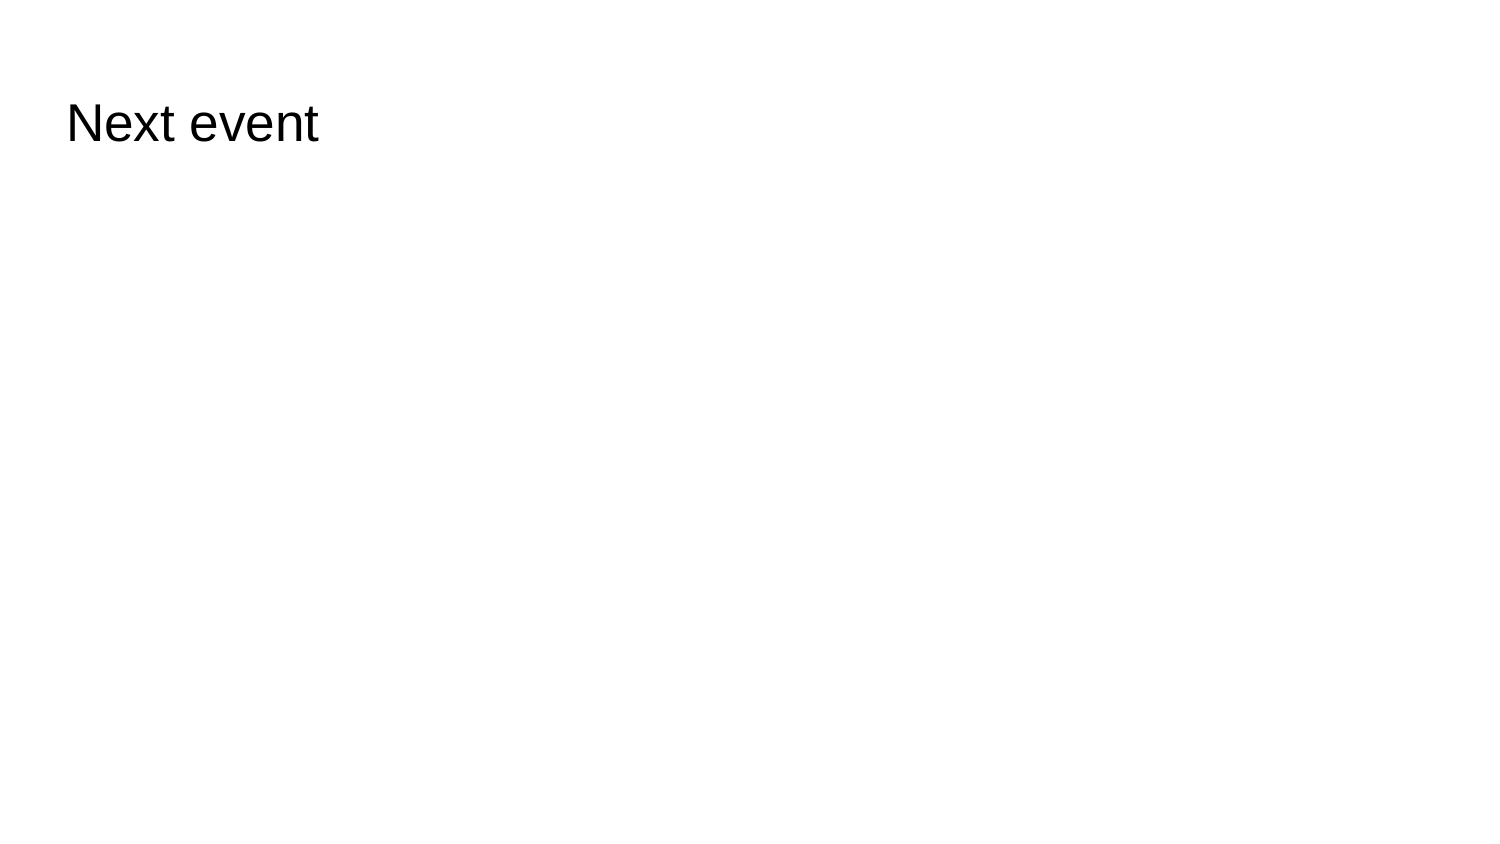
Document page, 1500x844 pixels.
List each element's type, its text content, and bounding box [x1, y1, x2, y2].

title Next event [51, 72, 1449, 167]
